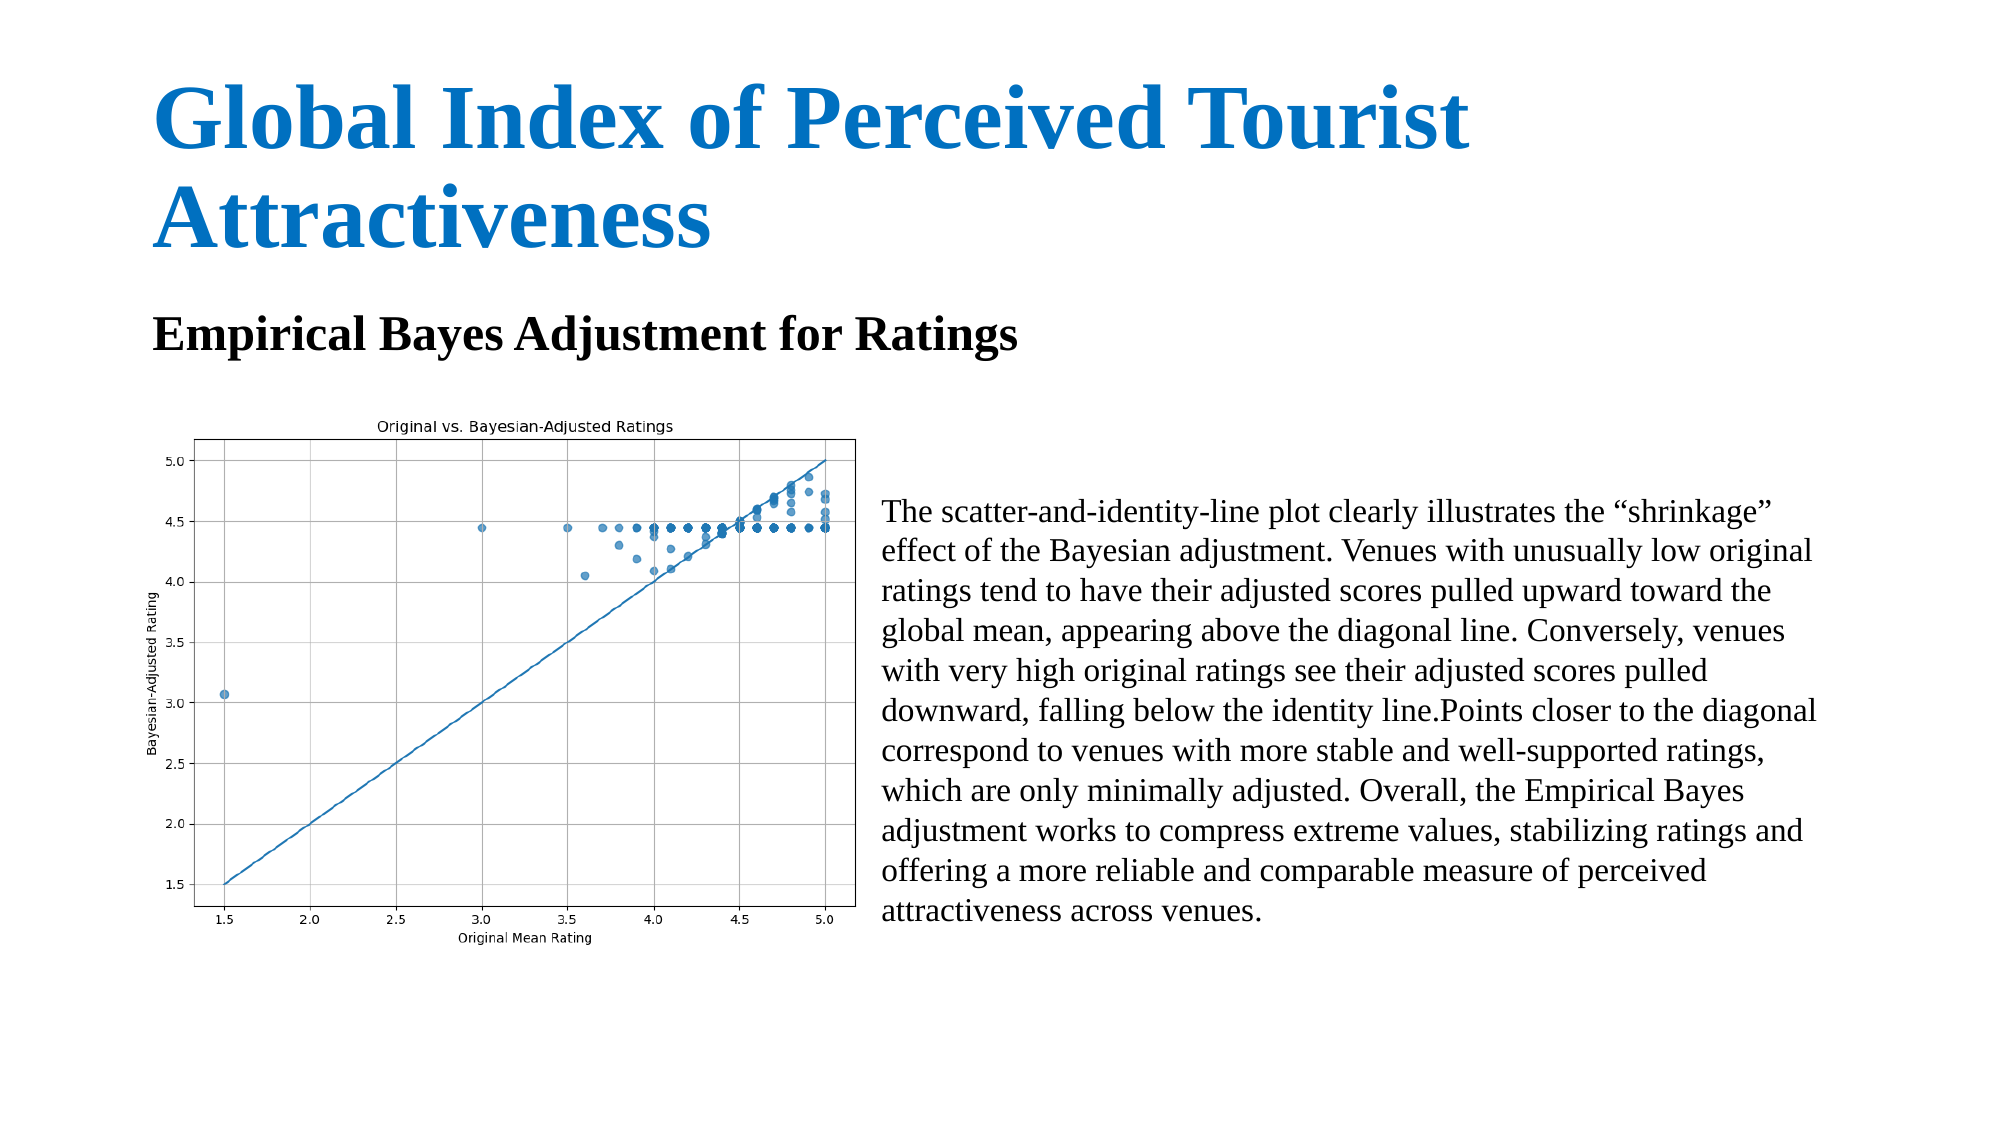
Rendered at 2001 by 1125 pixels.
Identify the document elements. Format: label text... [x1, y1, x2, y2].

title Global Index of Perceived Tourist Attractiveness [137, 59, 1863, 278]
list Empirical Bayes Adjustment for Ratings [137, 299, 1863, 1066]
picture [136, 410, 864, 954]
text_box The scatter-and-identity-line plot clearly illustrates the “shrinkage” effect of the Bayesian adjustment. Venues with unusually low original ratings tend to have their adjusted scores pulled upward toward the global mean, appearing above the diagonal line. Conversely, venues with very high original ratings see their adjusted scores pulled downward, falling below the identity line.Points closer to the diagonal correspond to venues with more stable and well-supported ratings, which are only minimally adjusted. Overall, the Empirical Bayes adjustment works to compress extreme values, stabilizing ratings and offering a more reliable and comparable measure of perceived attractiveness across venues. [866, 481, 1848, 936]
